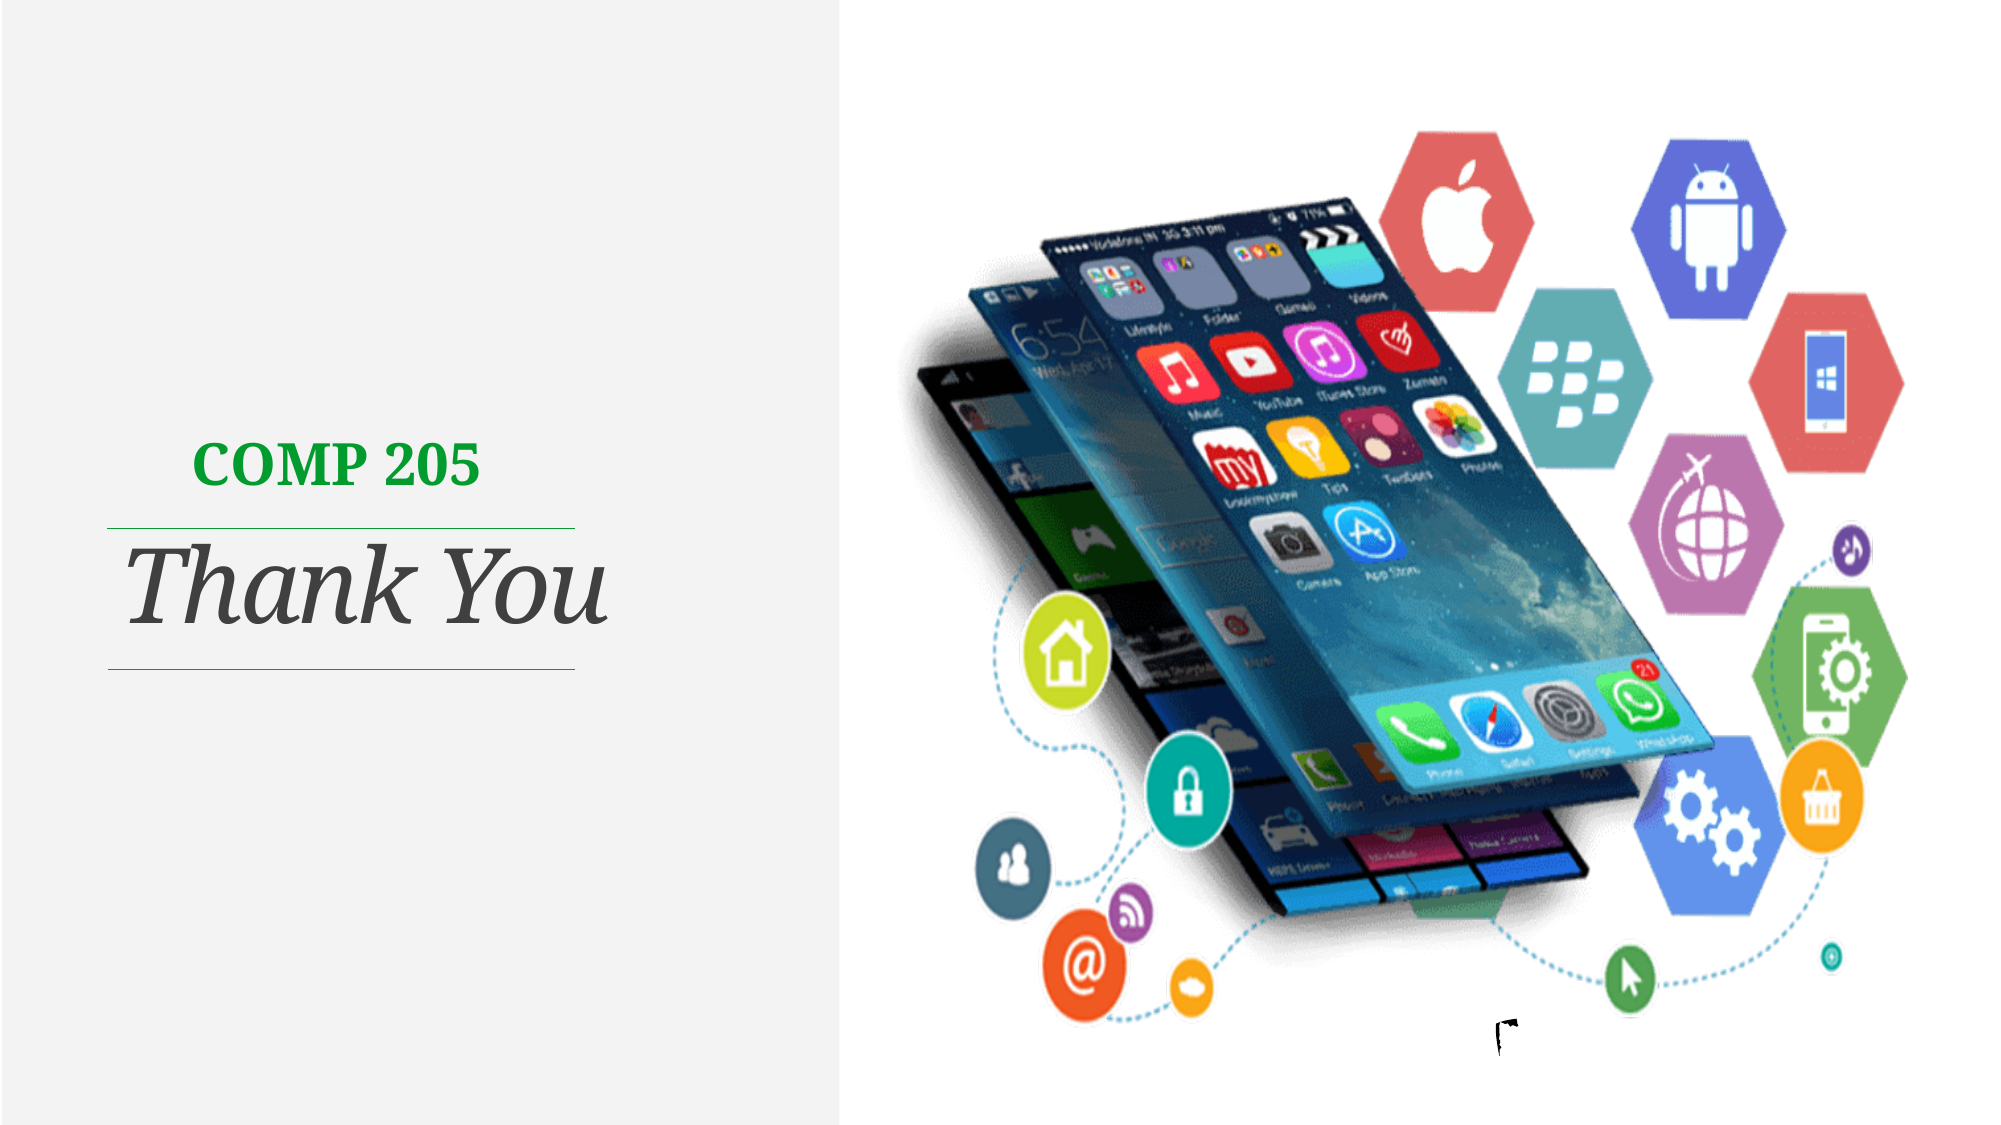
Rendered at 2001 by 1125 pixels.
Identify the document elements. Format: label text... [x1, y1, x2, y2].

text_box COMP 205 [107, 458, 567, 505]
title Thank You [1, 0, 840, 1125]
picture [893, 101, 1908, 1054]
